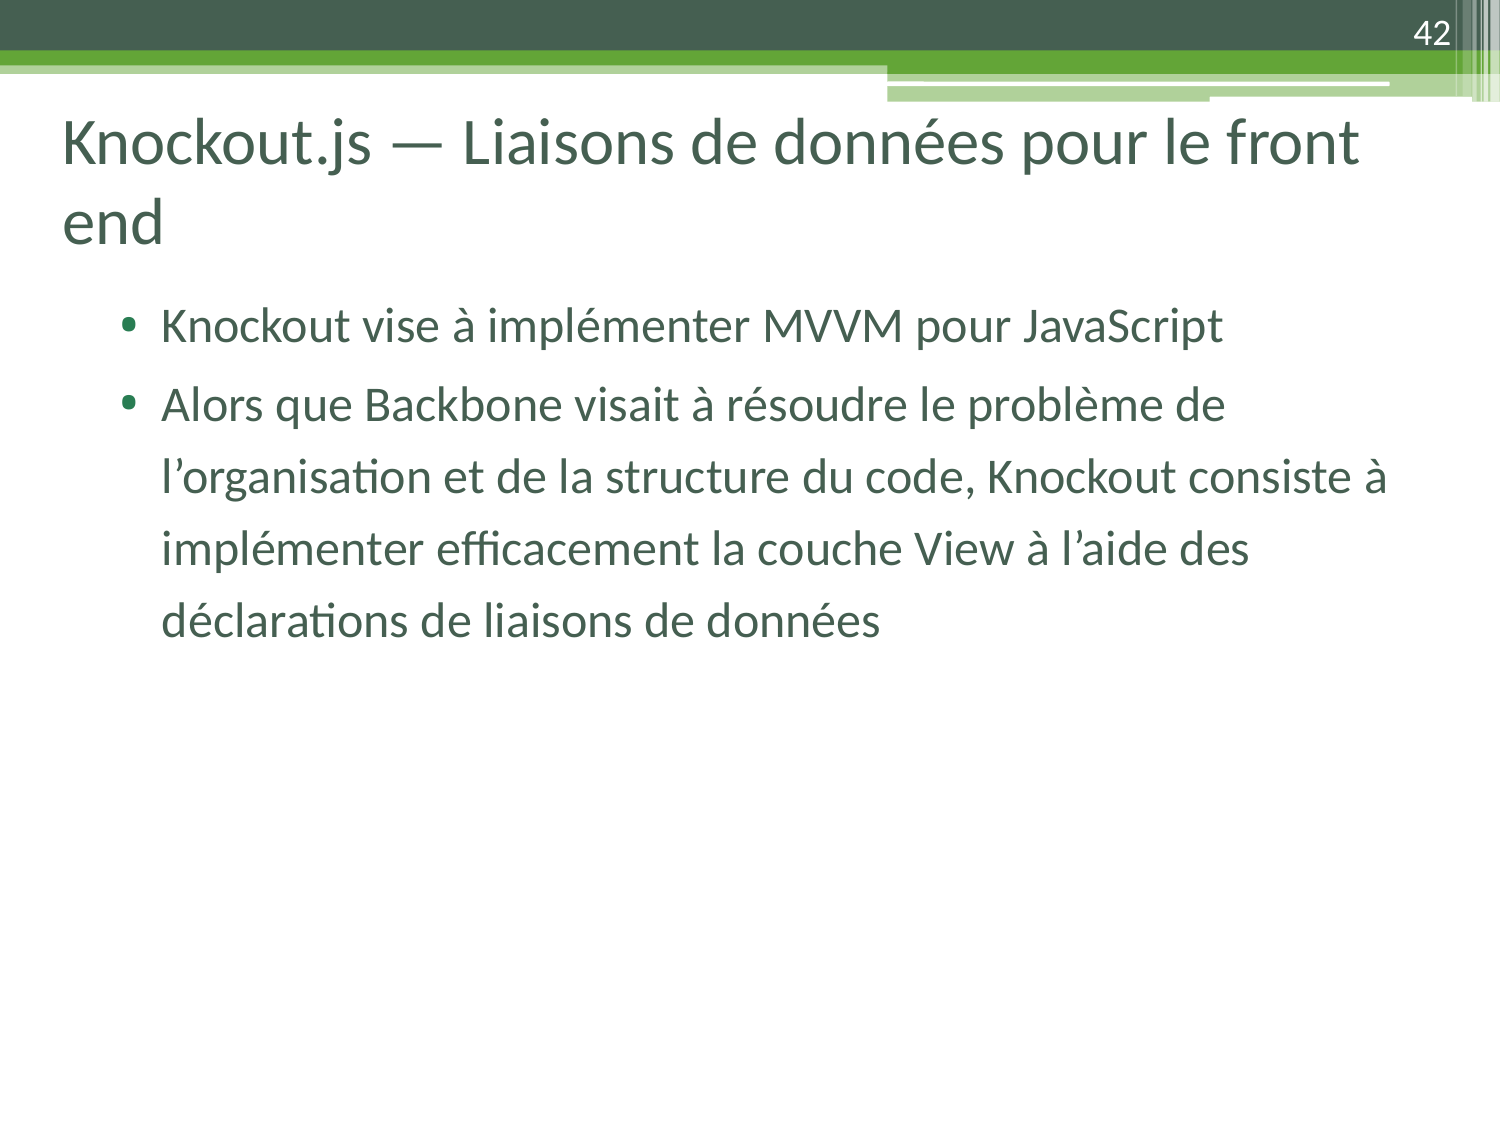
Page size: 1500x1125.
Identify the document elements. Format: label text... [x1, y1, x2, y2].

title Knockout.js — Liaisons de données pour le front end [47, 90, 1398, 266]
slide_number 42 [1341, 0, 1466, 61]
list Knockout vise à implémenter MVVM pour JavaScript Alors que Backbone visait à résoudre le problème de l’organisation et de la structure du code, Knockout consiste à implémenter efficacement la couche View à l’aide des déclarations de liaisons de données [87, 273, 1425, 1097]
